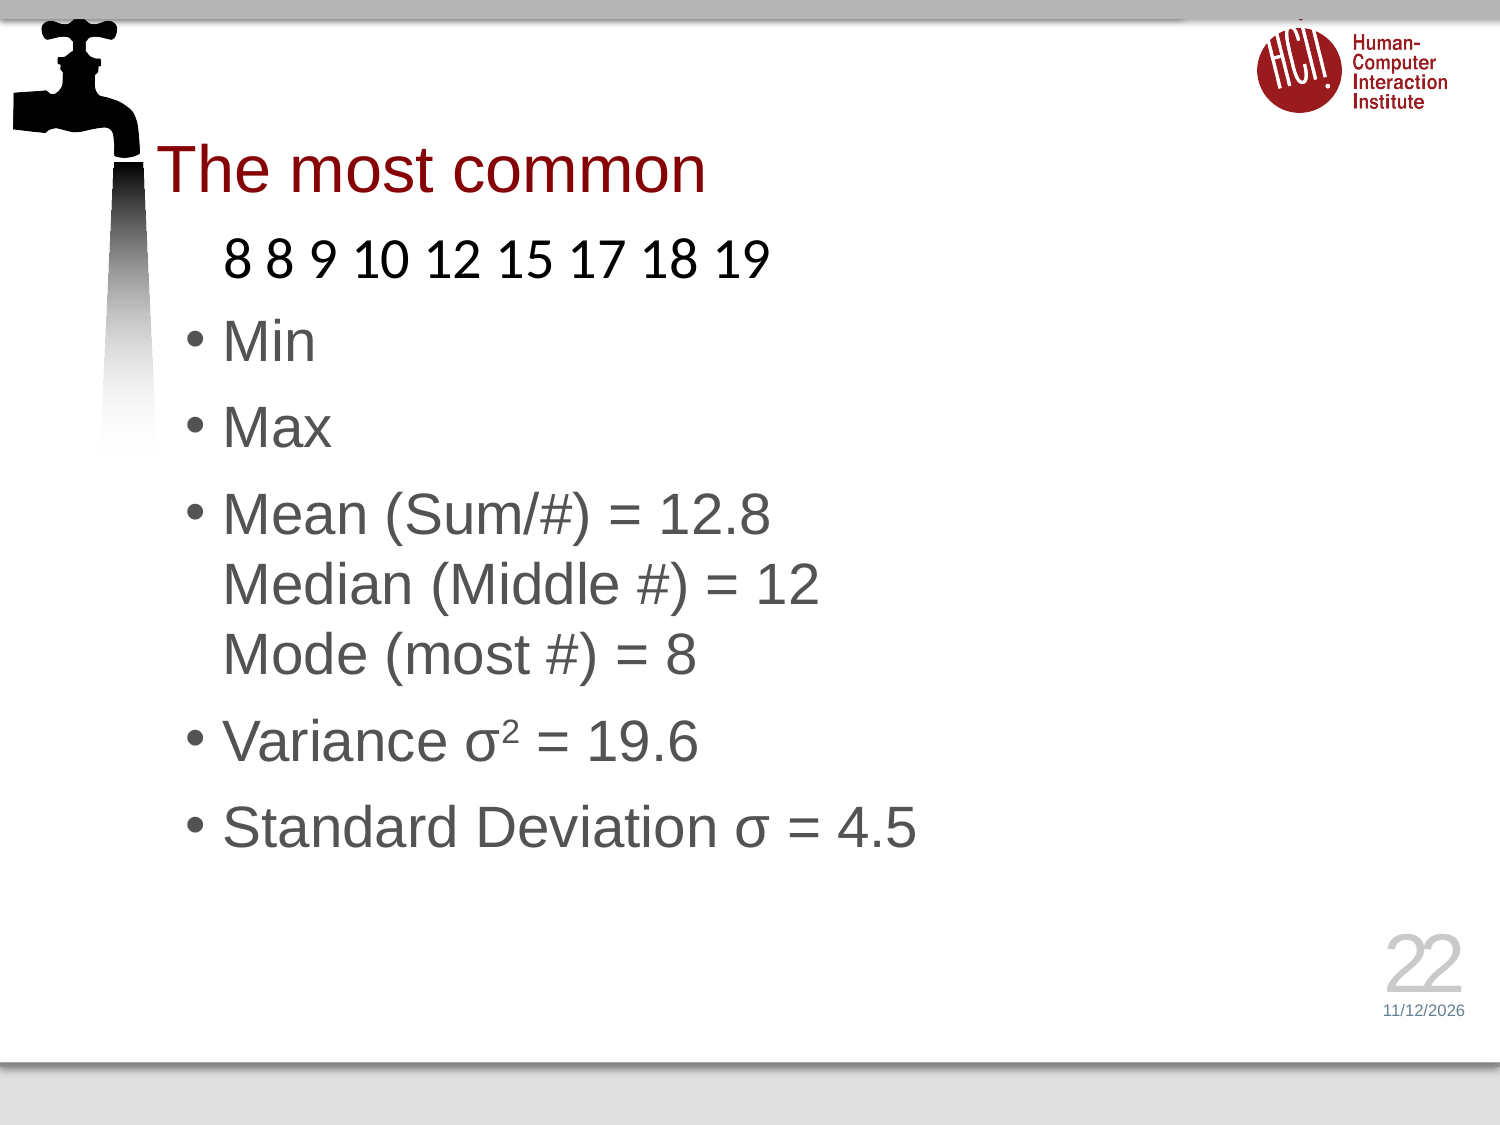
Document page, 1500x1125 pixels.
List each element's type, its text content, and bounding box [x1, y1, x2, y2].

picture [13, 20, 140, 158]
title The most common [156, 50, 1187, 214]
list Min Max Mean (Sum/#) = 12.8 Median (Middle #) = 12 Mode (most #) = 8 Variance σ2 = 19.6 Standard Deviation σ = 4.5 [185, 303, 1342, 1022]
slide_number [1369, 1009, 1479, 1020]
picture [1257, 20, 1447, 113]
slide_number 22 [1369, 924, 1479, 1009]
text_box 8 8 9 10 12 15 17 18 19 [208, 213, 787, 368]
